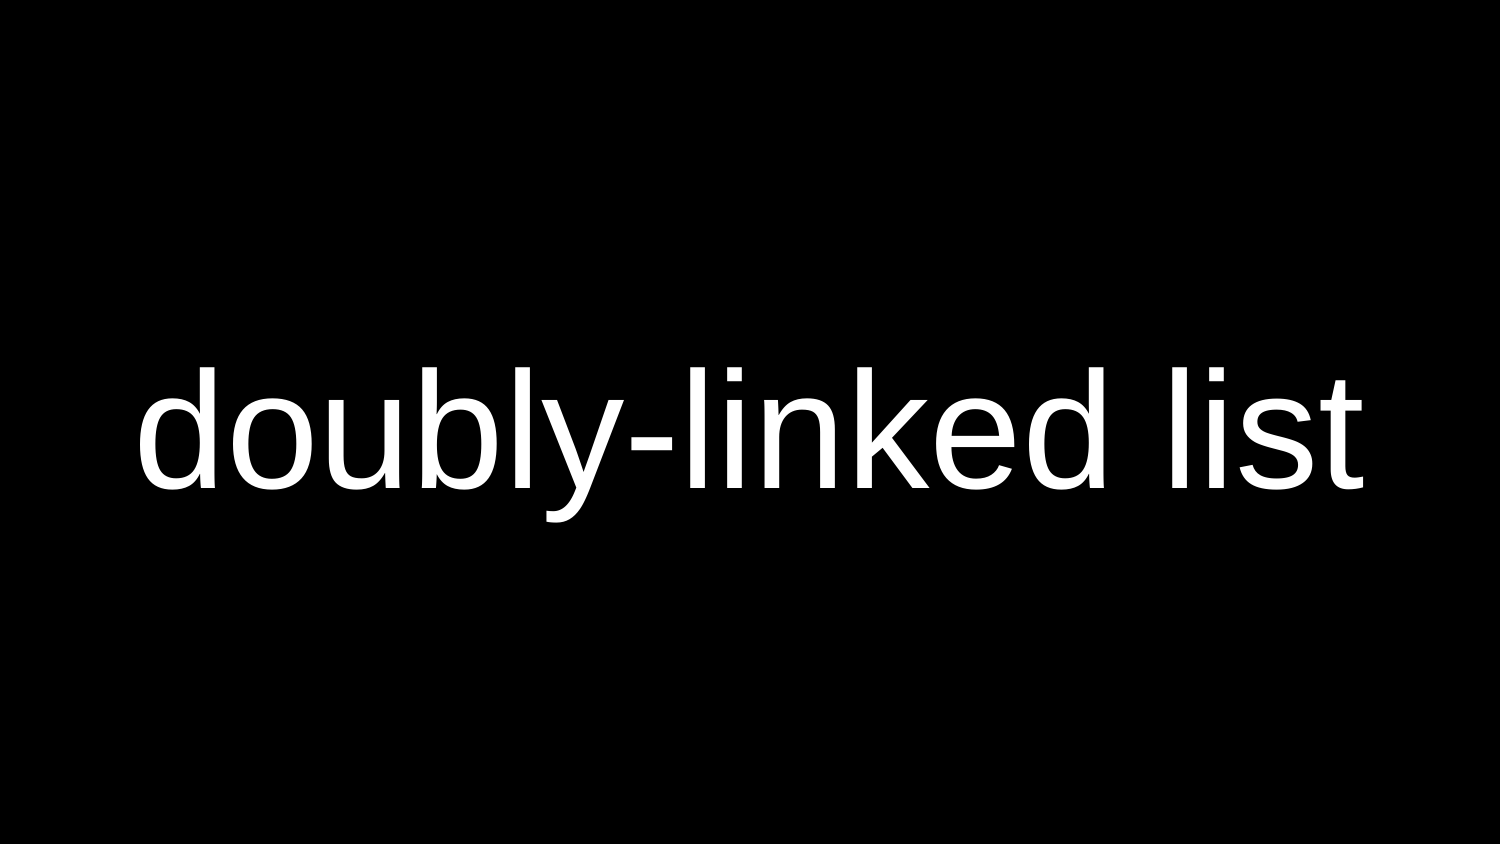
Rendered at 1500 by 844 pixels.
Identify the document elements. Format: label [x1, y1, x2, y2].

title [75, 351, 1425, 493]
